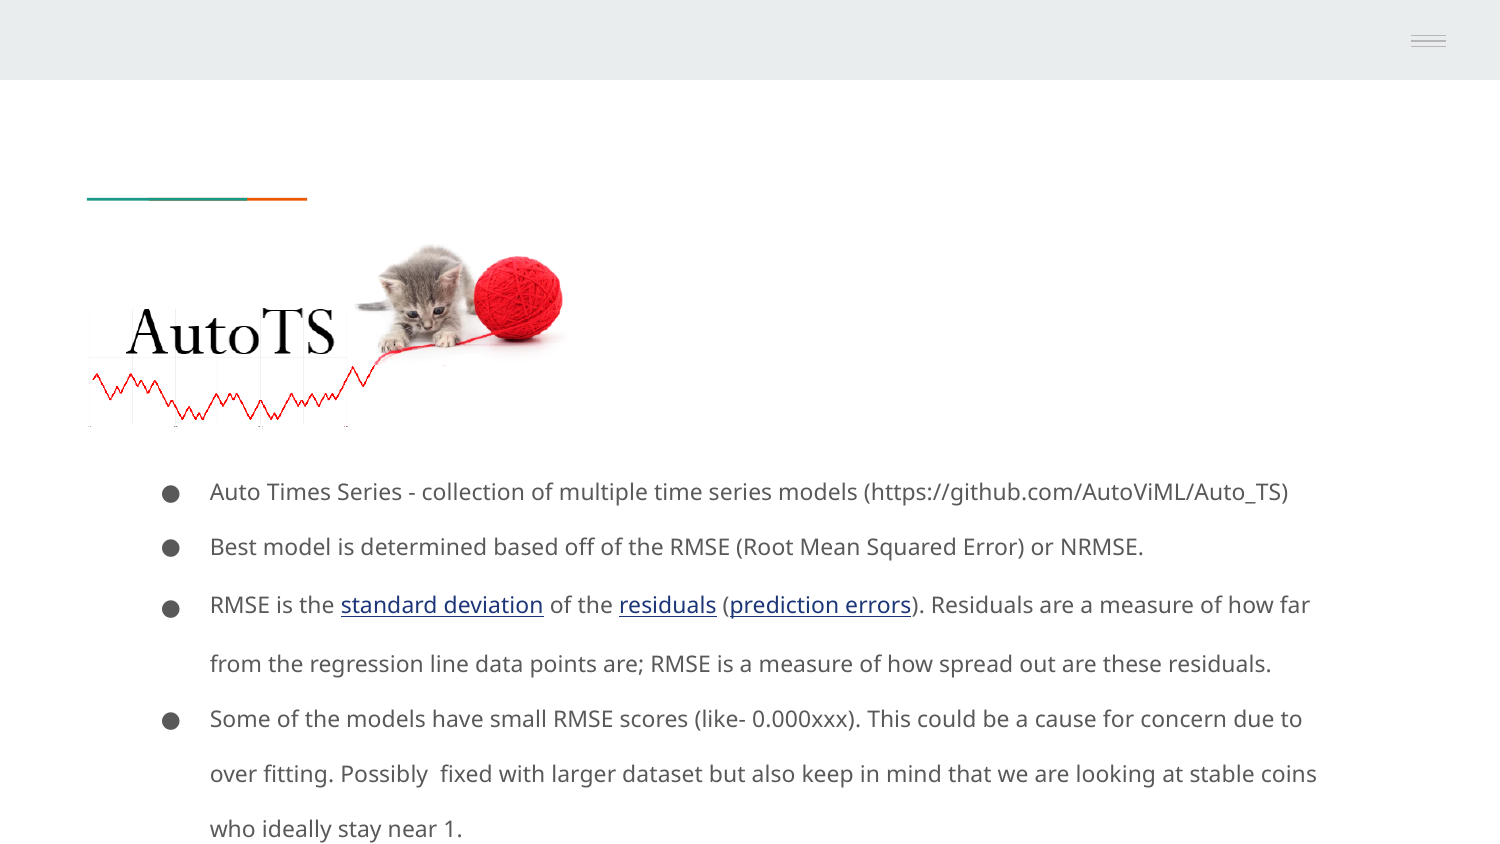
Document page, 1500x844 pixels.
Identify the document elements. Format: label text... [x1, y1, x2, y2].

picture [54, 213, 598, 448]
list Auto Times Series - collection of multiple time series models (https://github.com/AutoViML/Auto_TS) Best model is determined based off of the RMSE (Root Mean Squared Error) or NRMSE. RMSE is the standard deviation of the residuals (prediction errors). Residuals are a measure of how far from the regression line data points are; RMSE is a measure of how spread out are these residuals. Some of the models have small RMSE scores (like- 0.000xxx). This could be a cause for concern due to over fitting. Possibly fixed with larger dataset but also keep in mind that we are looking at stable coins who ideally stay near 1. [119, 434, 1339, 783]
